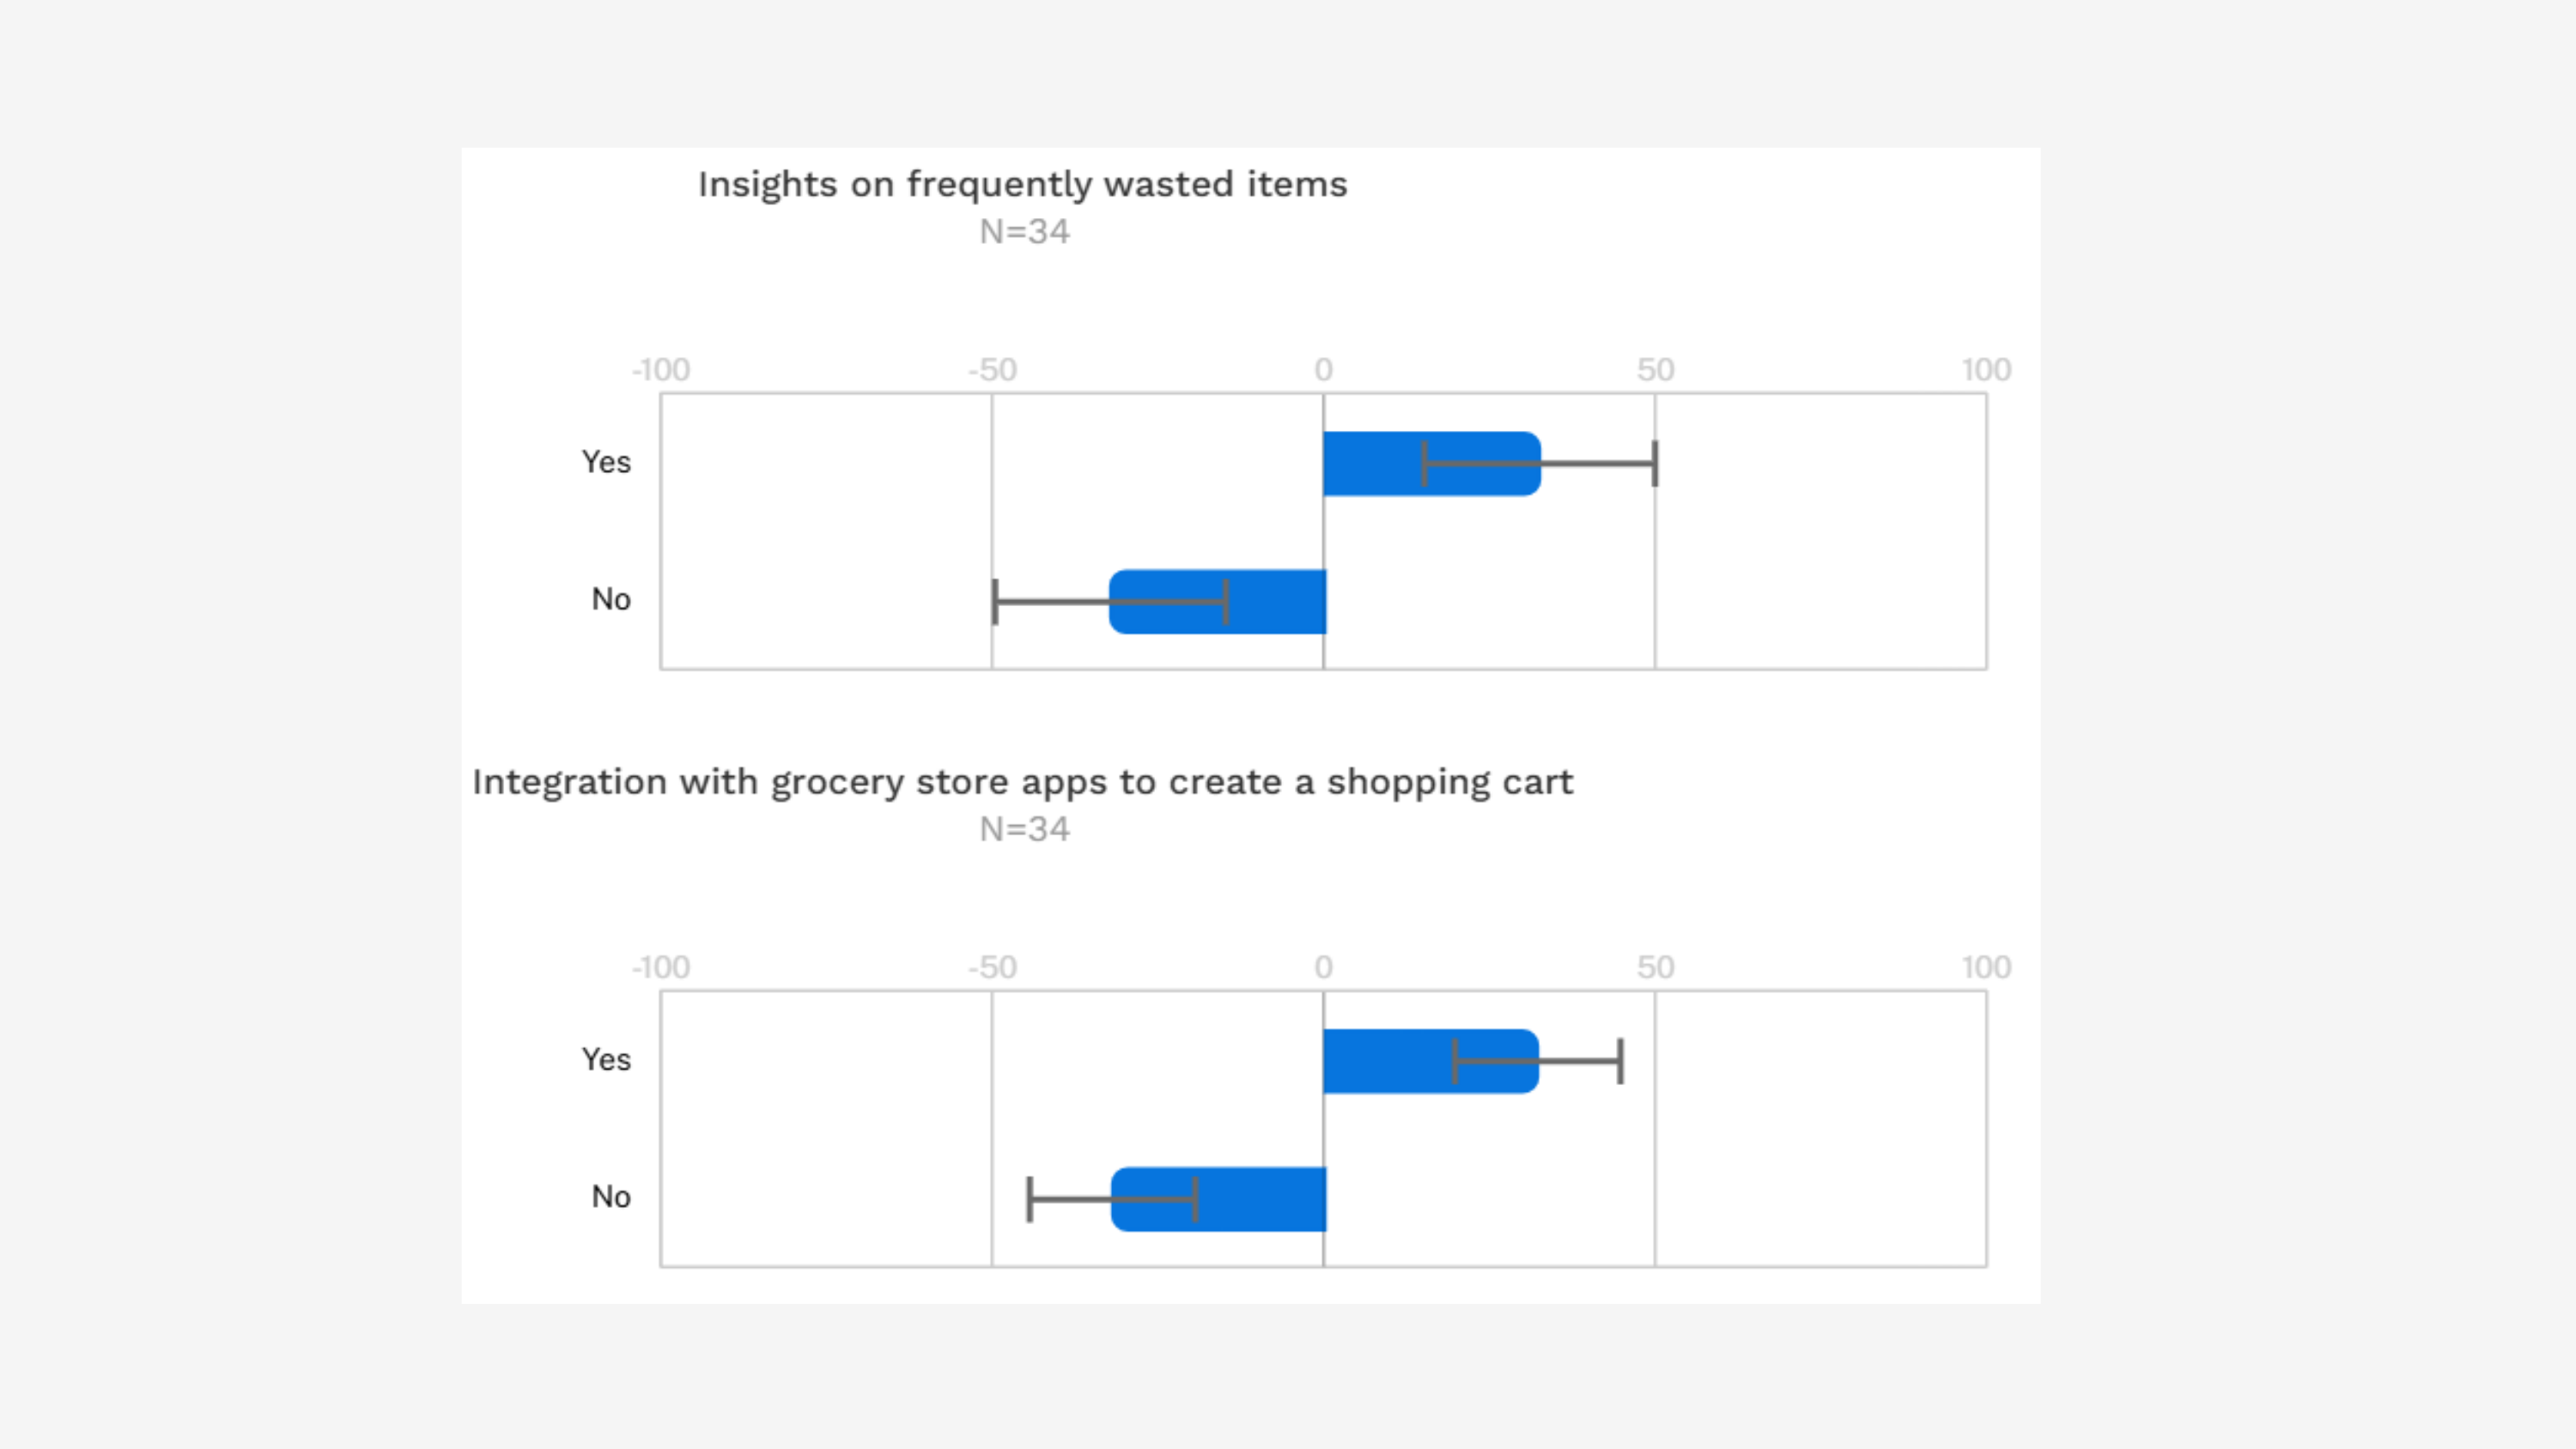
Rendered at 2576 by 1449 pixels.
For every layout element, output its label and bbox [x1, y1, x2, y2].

text_box [461, 148, 2041, 1304]
